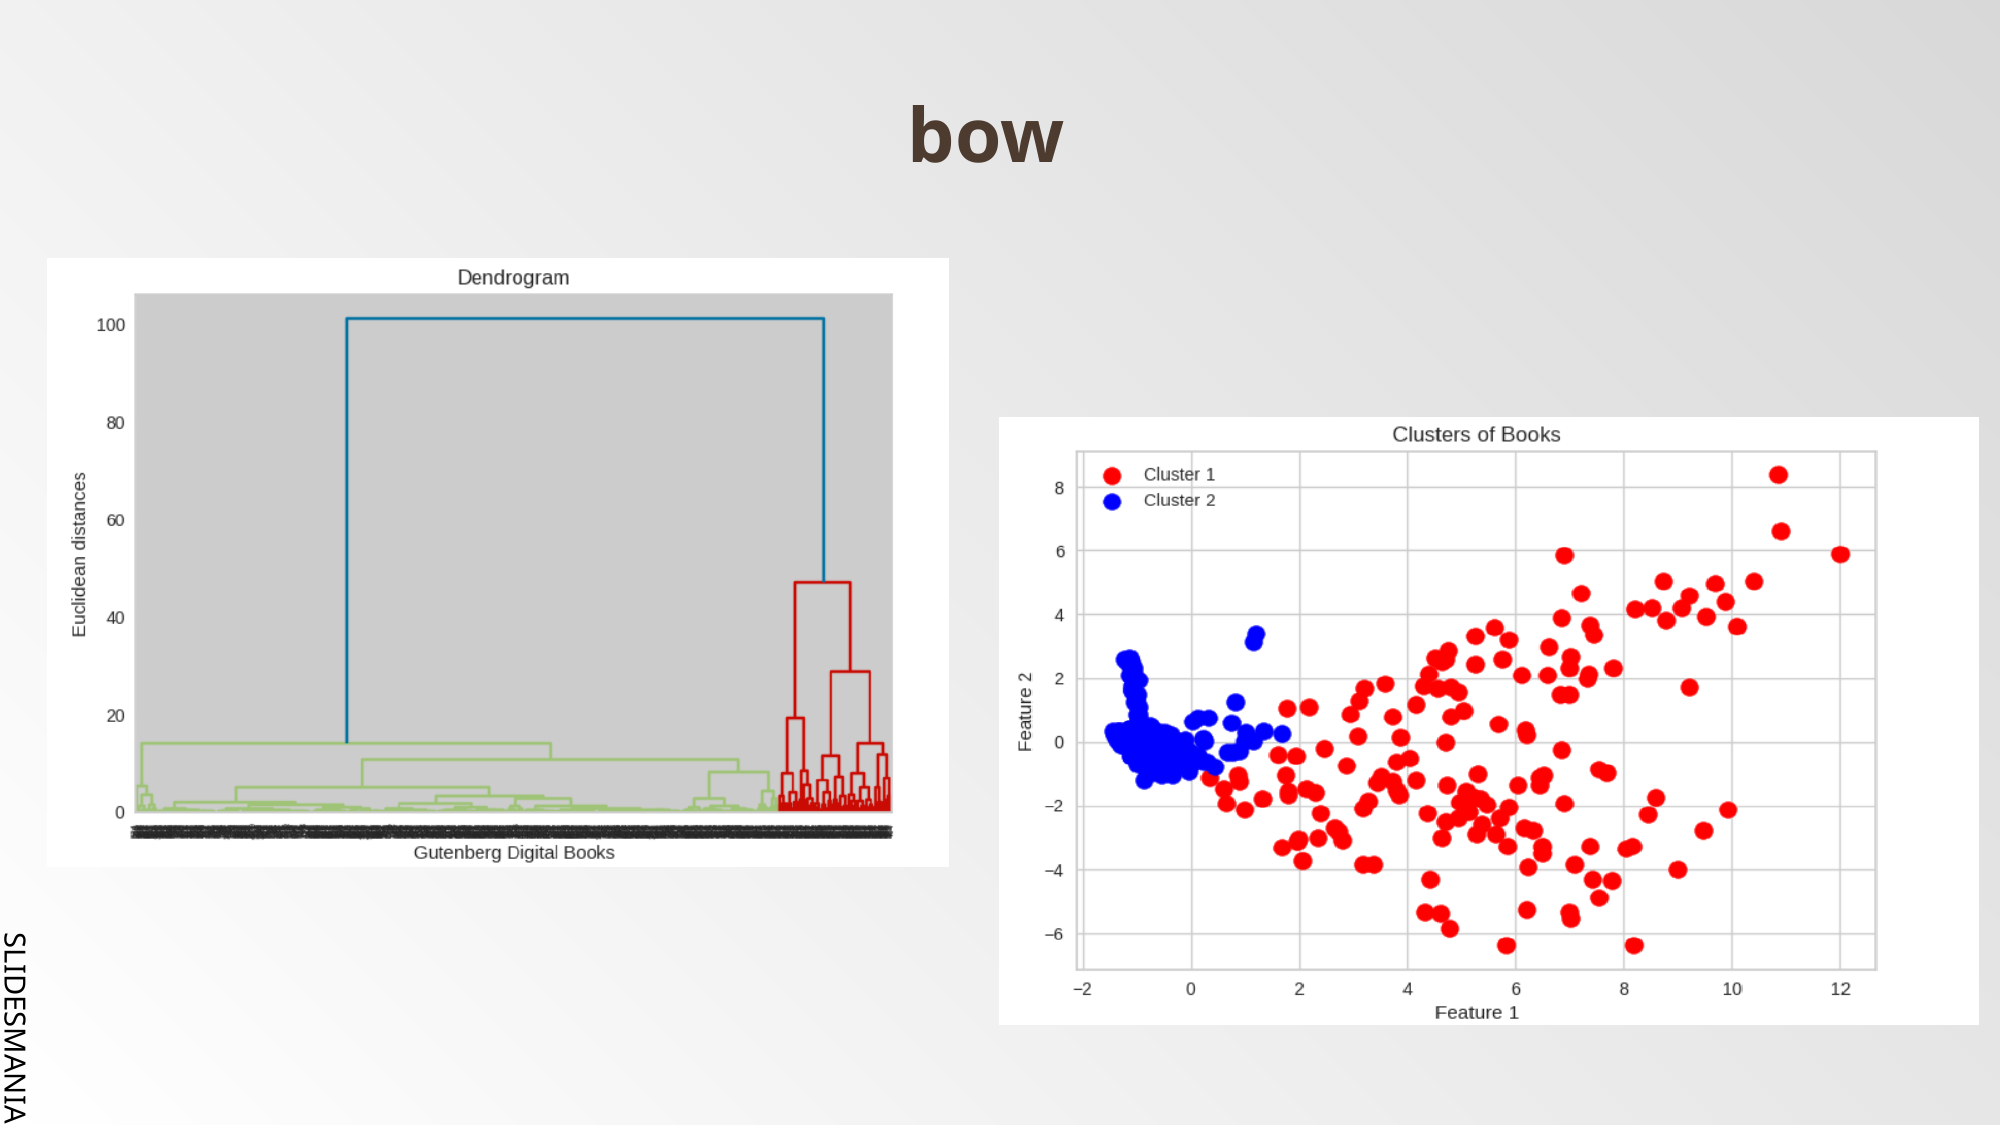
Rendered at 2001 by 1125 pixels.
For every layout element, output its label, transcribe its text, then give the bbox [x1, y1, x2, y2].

picture [999, 417, 1979, 1026]
text_box bow [256, 53, 1698, 172]
picture [47, 258, 949, 867]
